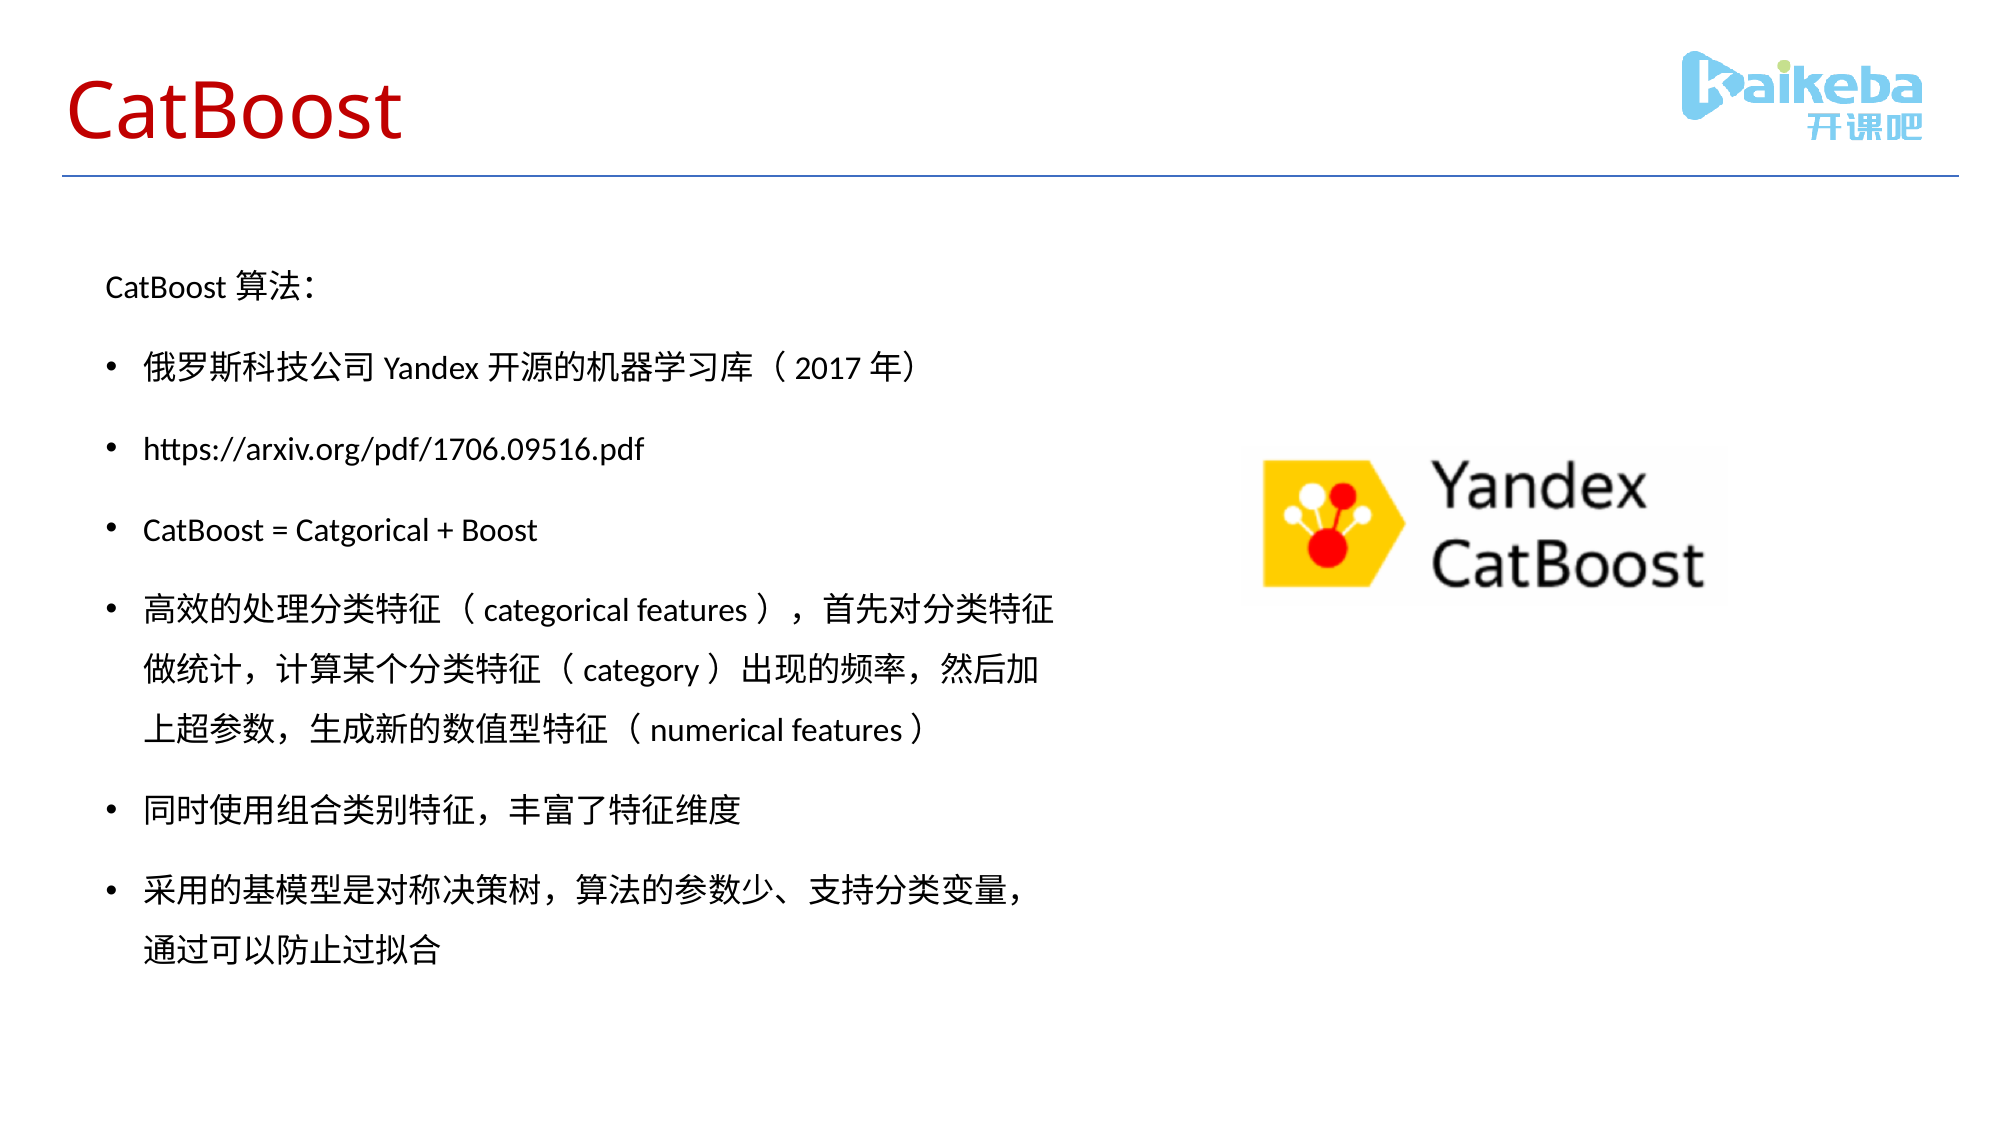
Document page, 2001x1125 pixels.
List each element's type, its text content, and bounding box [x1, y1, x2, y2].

title CatBoost [57, 59, 1728, 167]
table_cell Yahoo LTR [1653, 21, 1950, 167]
text_box CatBoost算法： 俄罗斯科技公司Yandex开源的机器学习库（2017年） https://arxiv.org/pdf/1706.09516.pdf CatBoost = Catgorical + Boost 高效的处理分类特征（categorical features），首先对分类特征做统计，计算某个分类特征（category）出现的频率，然后加上超参数，生成新的数值型特征（numerical features） 同时使用组合类别特征，丰富了特征维度 采用的基模型是对称决策树，算法的参数少、支持分类变量，通过可以防止过拟合 [98, 238, 1076, 929]
picture [1241, 446, 1728, 606]
